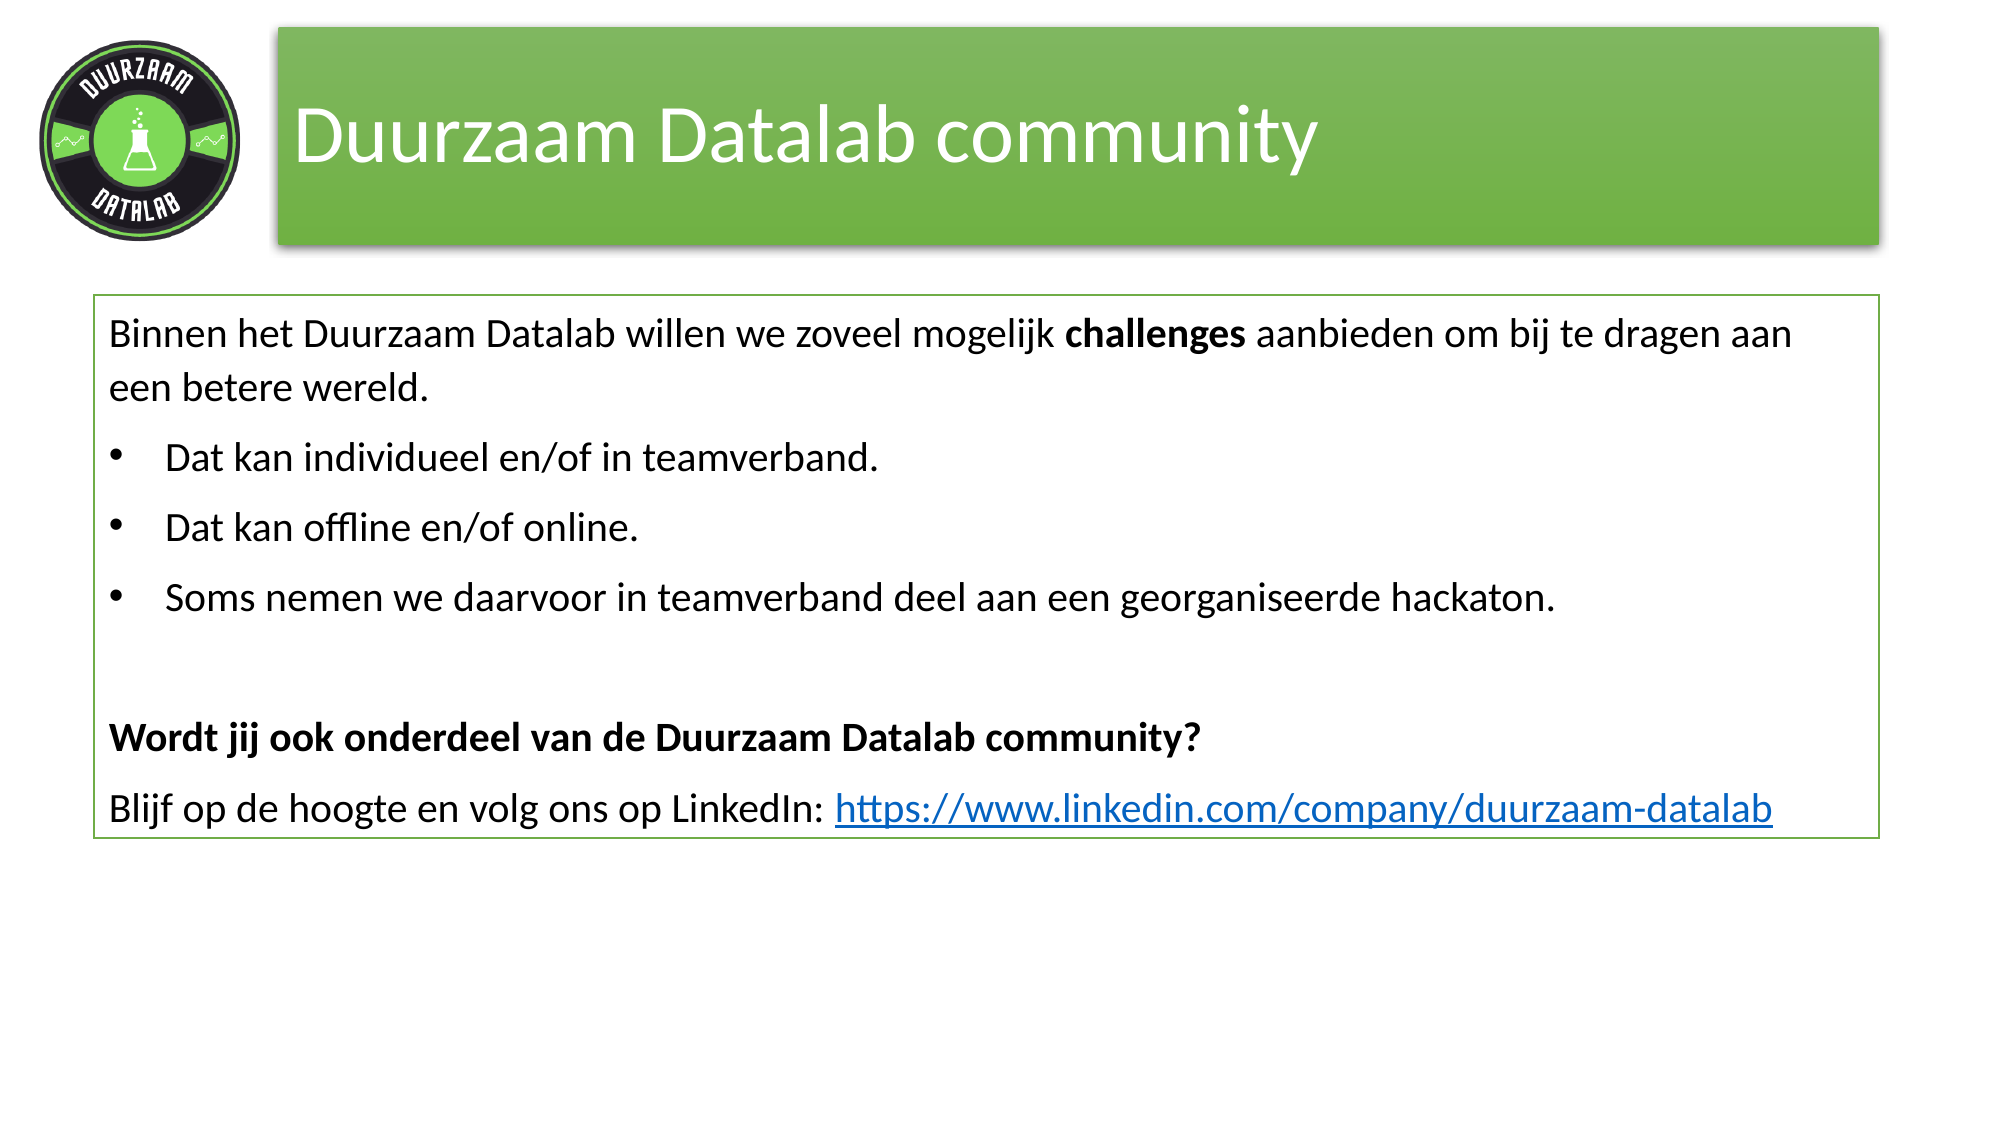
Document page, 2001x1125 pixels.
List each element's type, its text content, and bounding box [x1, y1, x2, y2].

title Duurzaam Datalab community [279, 27, 1879, 245]
picture [0, 1, 279, 280]
text_box Binnen het Duurzaam Datalab willen we zoveel mogelijk challenges aanbieden om bij te dragen aan een betere wereld. Dat kan individueel en/of in teamverband. Dat kan offline en/of online. Soms nemen we daarvoor in teamverband deel aan een georganiseerde hackaton. Wordt jij ook onderdeel van de Duurzaam Datalab community? Blijf op de hoogte en volg ons op LinkedIn: https://www.linkedin.com/company/duurzaam-datalab [93, 294, 1880, 839]
